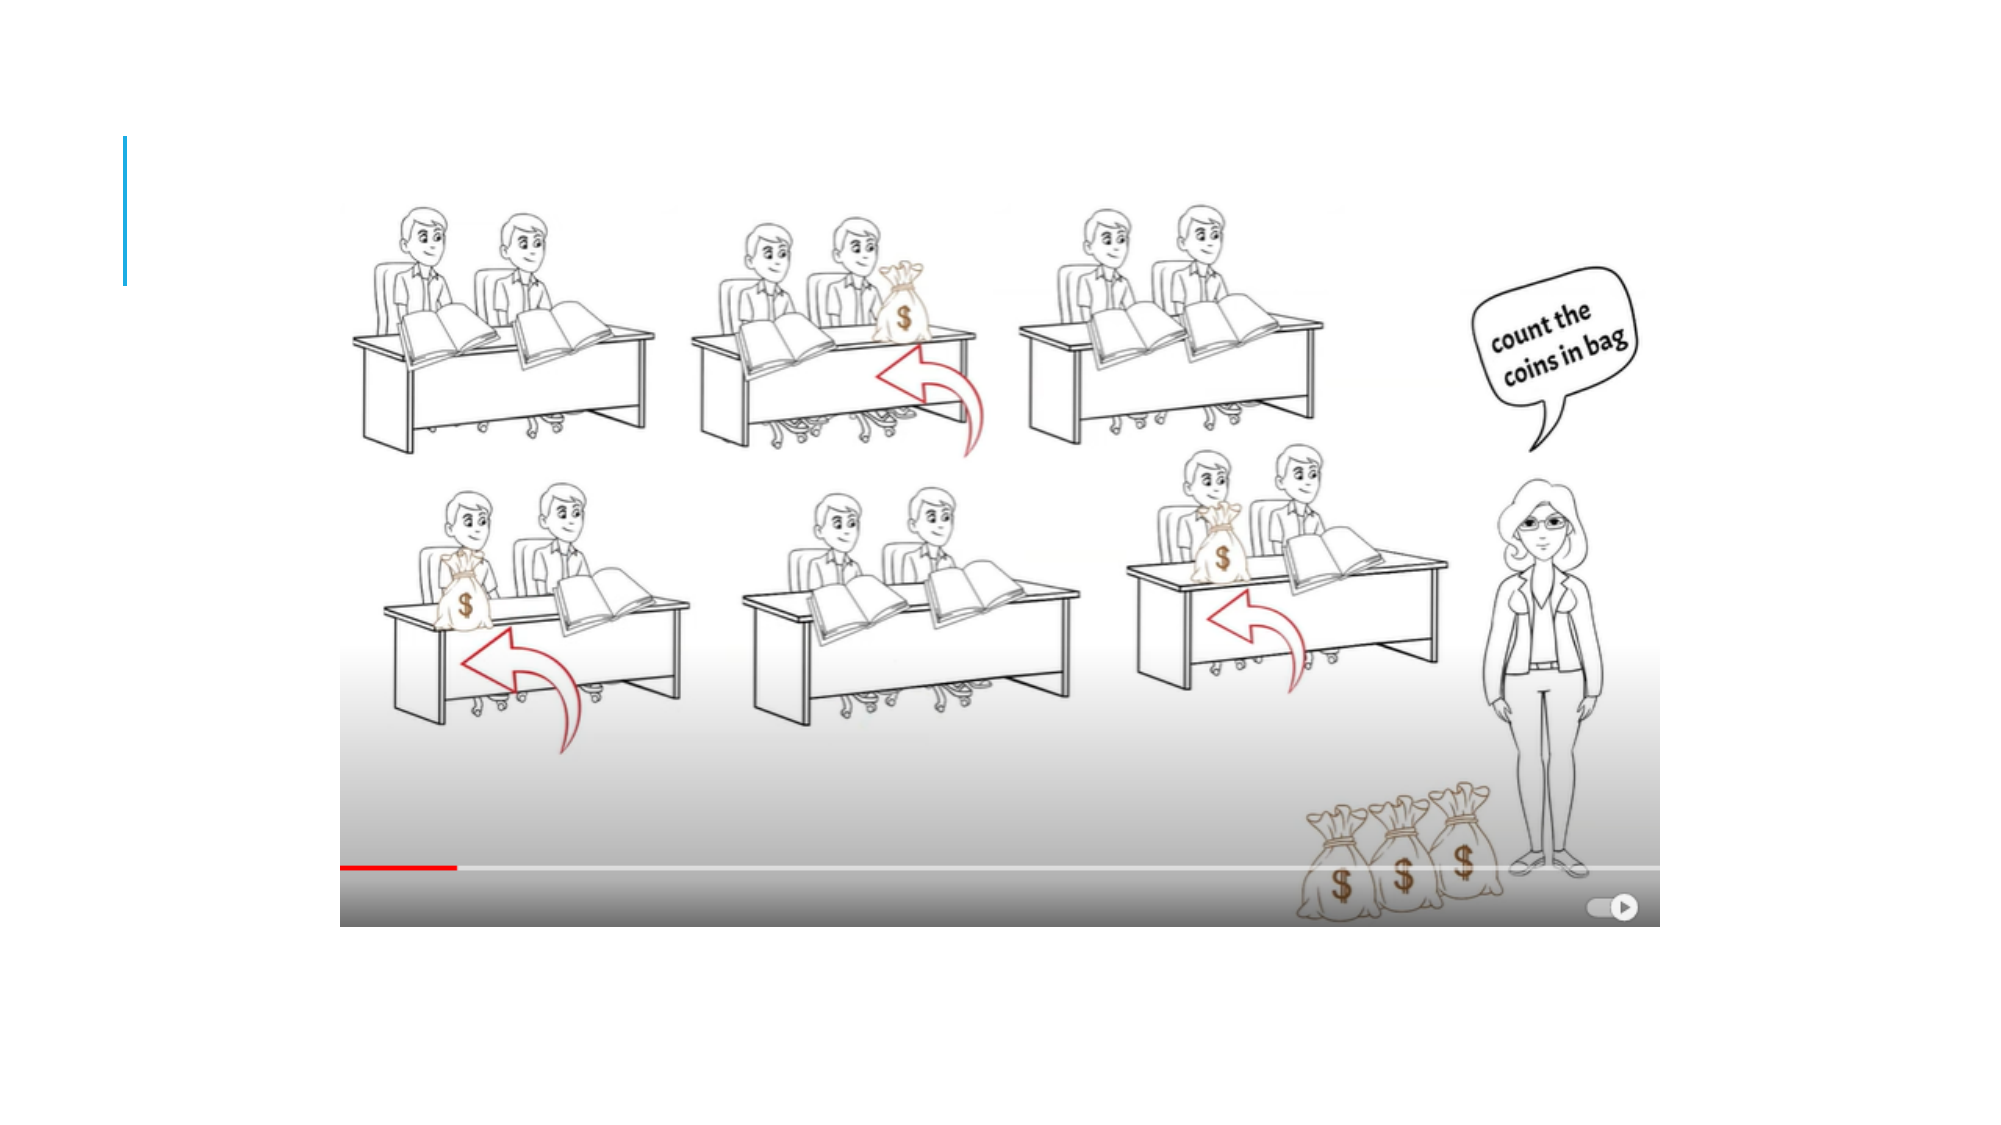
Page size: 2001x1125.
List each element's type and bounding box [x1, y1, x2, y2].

picture [340, 198, 1660, 927]
